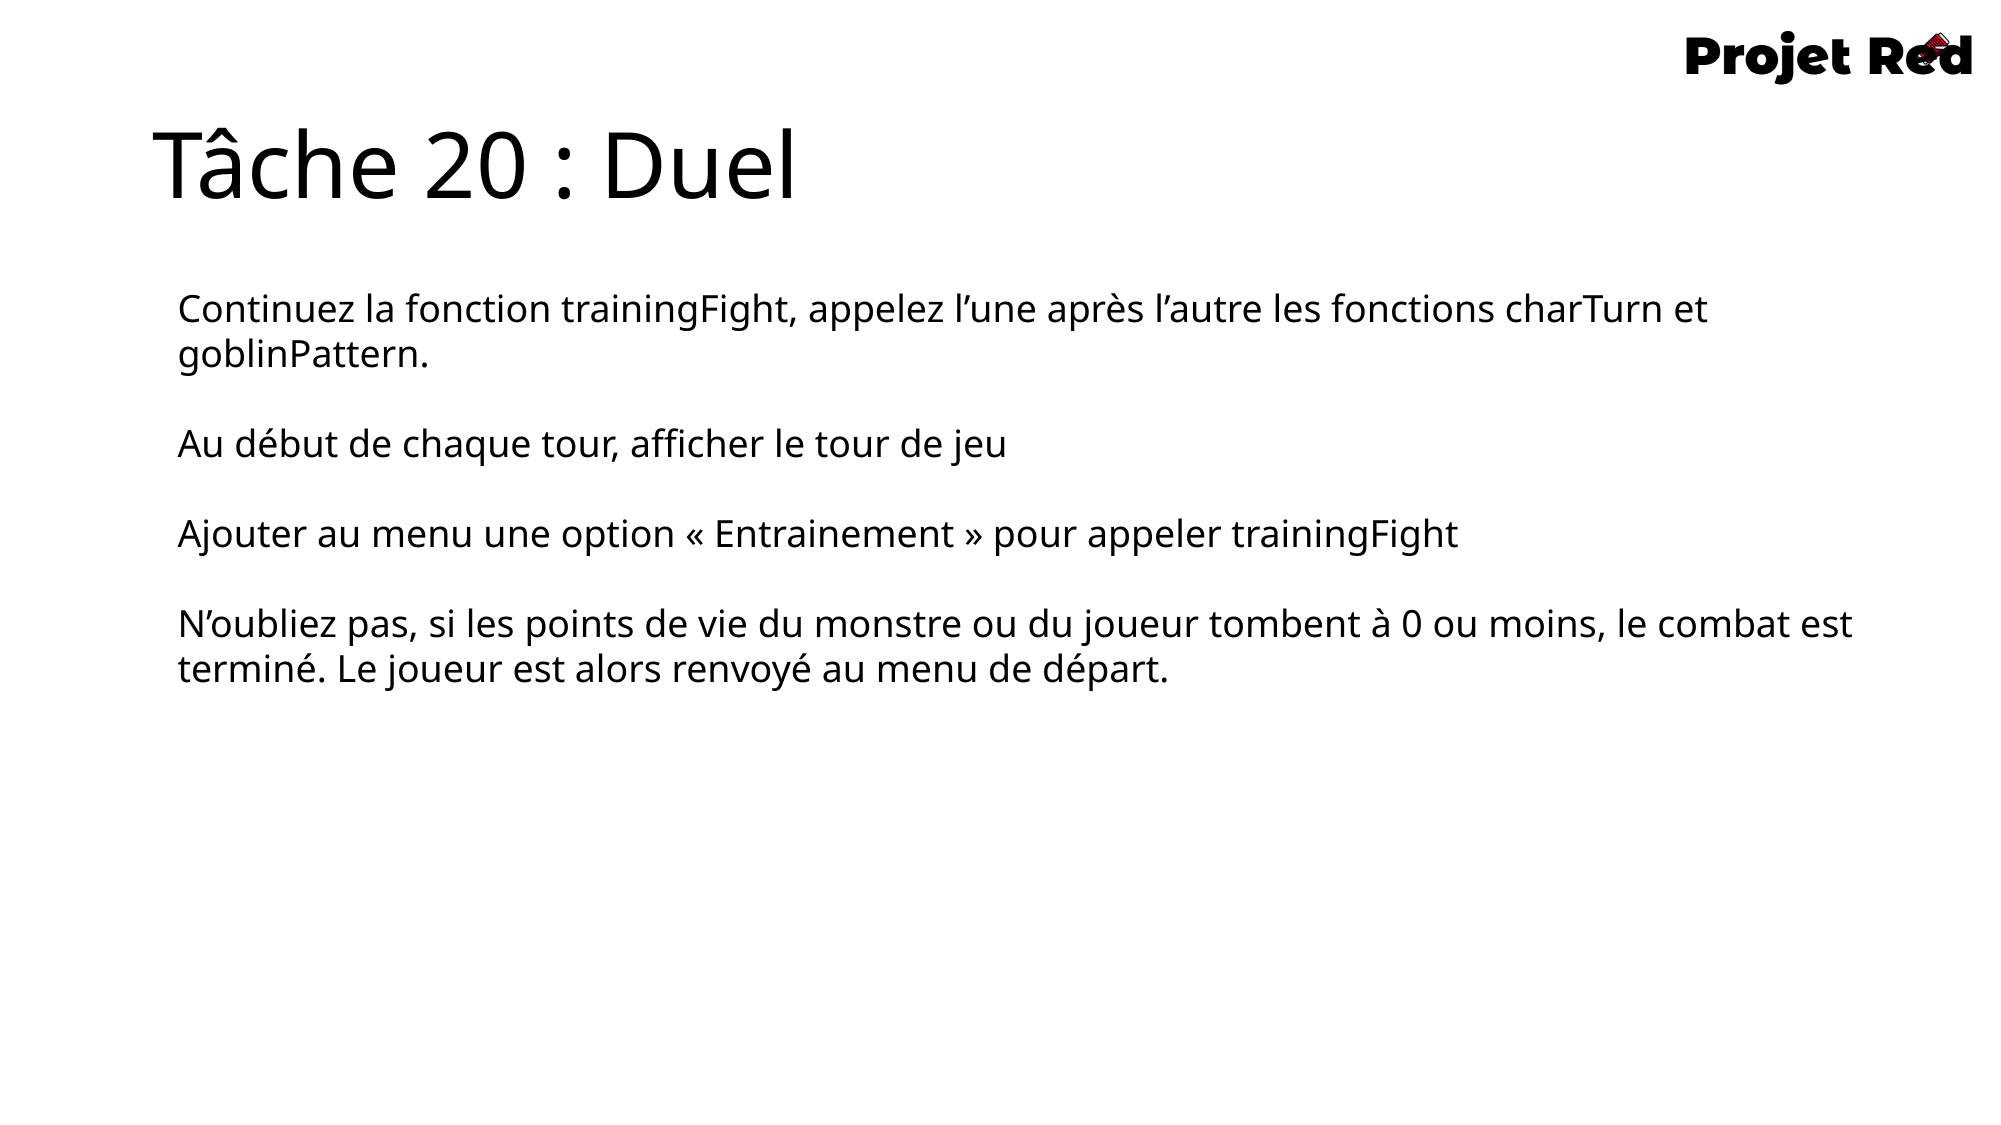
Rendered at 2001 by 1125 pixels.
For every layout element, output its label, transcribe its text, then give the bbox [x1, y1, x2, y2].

text_box Continuez la fonction trainingFight, appelez l’une après l’autre les fonctions charTurn et goblinPattern. Au début de chaque tour, afficher le tour de jeu Ajouter au menu une option « Entrainement » pour appeler trainingFight N’oubliez pas, si les points de vie du monstre ou du joueur tombent à 0 ou moins, le combat est terminé. Le joueur est alors renvoyé au menu de départ. [162, 277, 1905, 698]
picture [1679, 27, 1978, 89]
title Tâche 20 : Duel [137, 59, 1863, 278]
